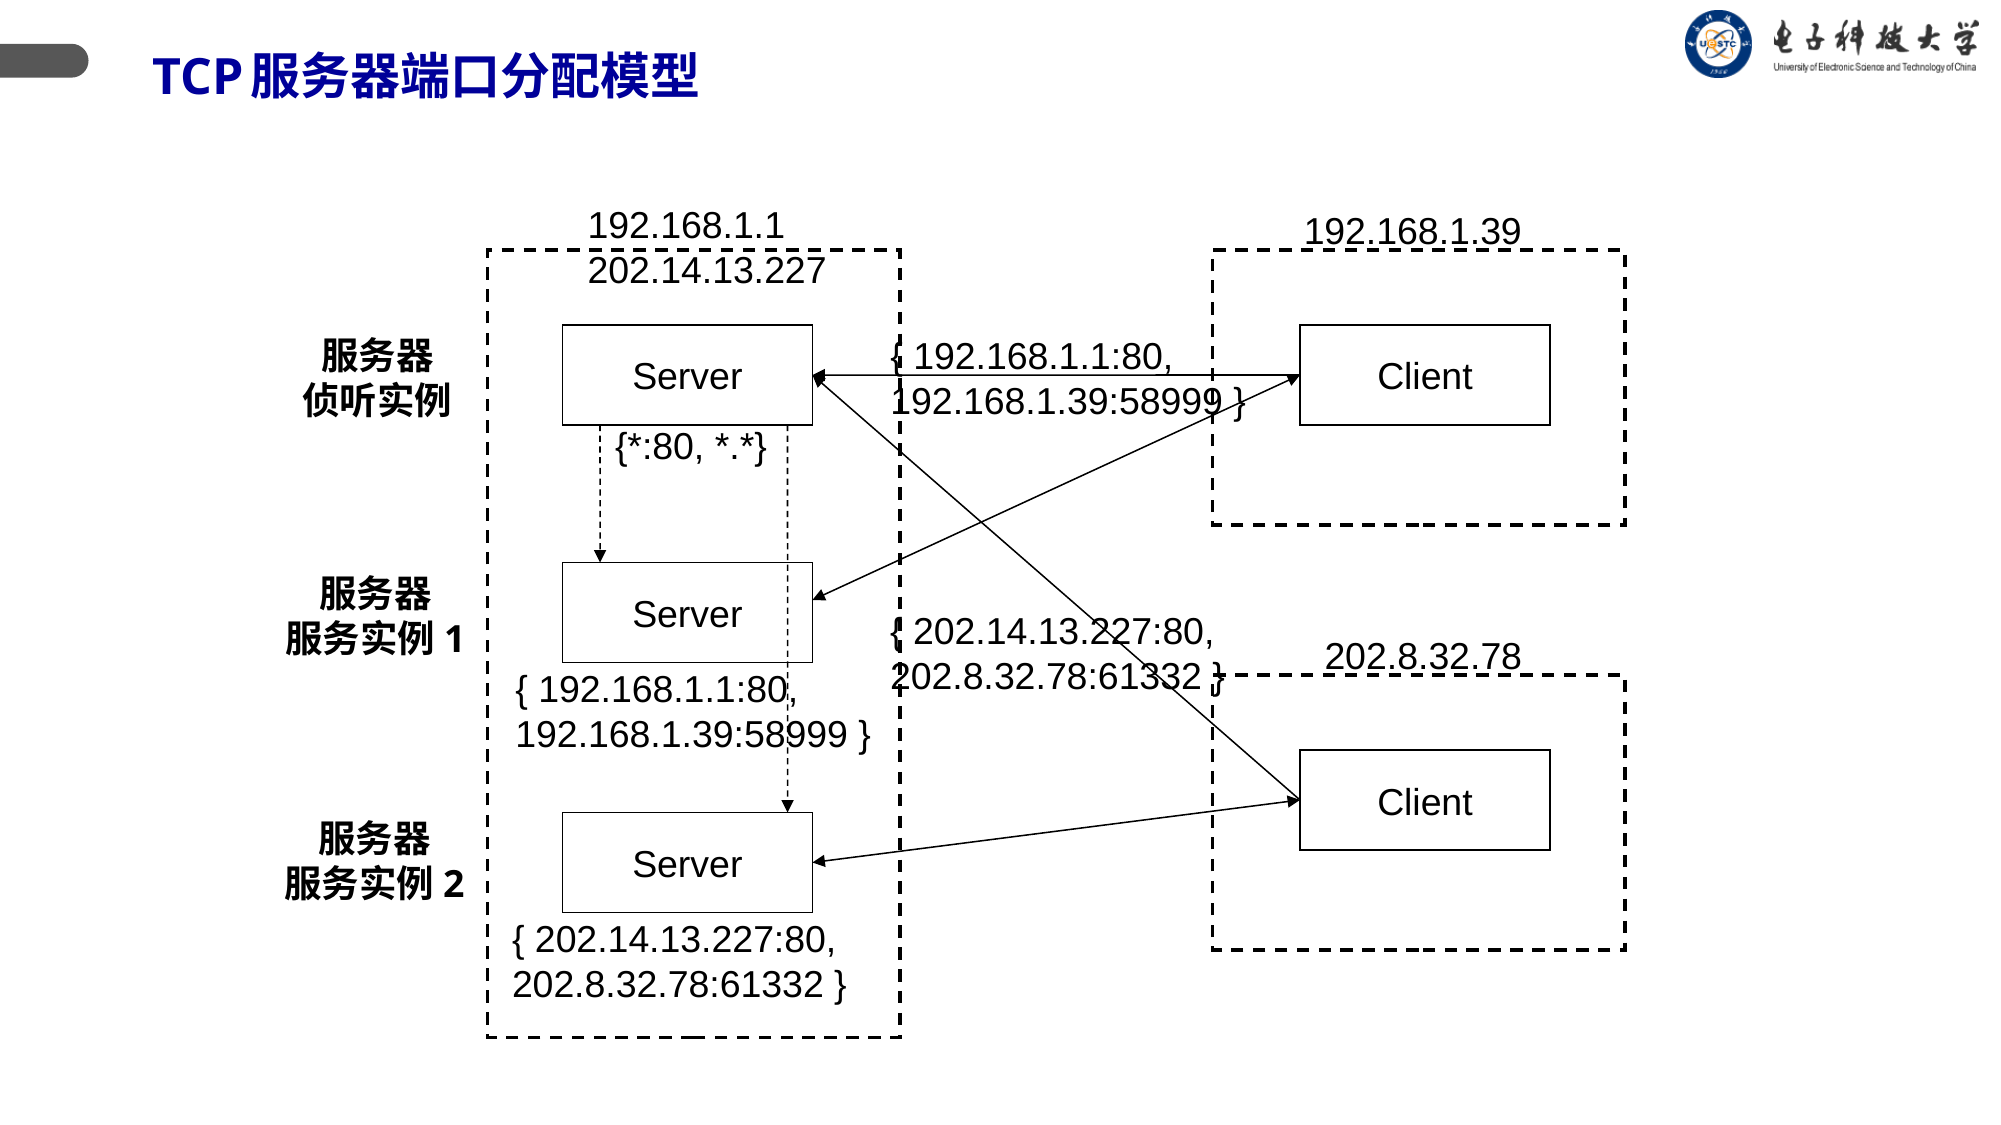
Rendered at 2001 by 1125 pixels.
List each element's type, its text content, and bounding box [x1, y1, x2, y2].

text_box [812, 522, 980, 601]
text_box 192.168.1.1 202.14.13.227 [572, 193, 842, 299]
text_box { 202.14.13.227:80, 202.8.32.78:61332 } [497, 907, 863, 1012]
title TCP服务器端口分配模型 [137, 43, 1686, 174]
text_box [812, 795, 1300, 868]
text_box [812, 368, 875, 377]
text_box [982, 374, 1300, 522]
text_box 服务器 侦听实例 [287, 324, 468, 430]
text_box [487, 249, 900, 1038]
text_box { 192.168.1.1:80, 192.168.1.39:58999 } [875, 324, 1261, 430]
picture [1685, 10, 1979, 78]
text_box [1212, 675, 1625, 950]
text_box Server [562, 562, 813, 657]
text_box 服务器 服务实例2 [269, 807, 480, 912]
text_box { 192.168.1.1:80, 192.168.1.39:58999 } [500, 657, 886, 762]
text_box [1212, 249, 1625, 525]
text_box [812, 375, 1070, 599]
text_box 192.168.1.39 [1288, 199, 1537, 260]
text_box 服务器 服务实例1 [270, 562, 481, 668]
text_box [593, 547, 607, 563]
text_box Server [562, 812, 813, 907]
text_box 202.8.32.78 [1309, 624, 1537, 685]
text_box { 202.14.13.227:80, 202.8.32.78:61332 } [875, 599, 1241, 705]
text_box [781, 800, 794, 813]
